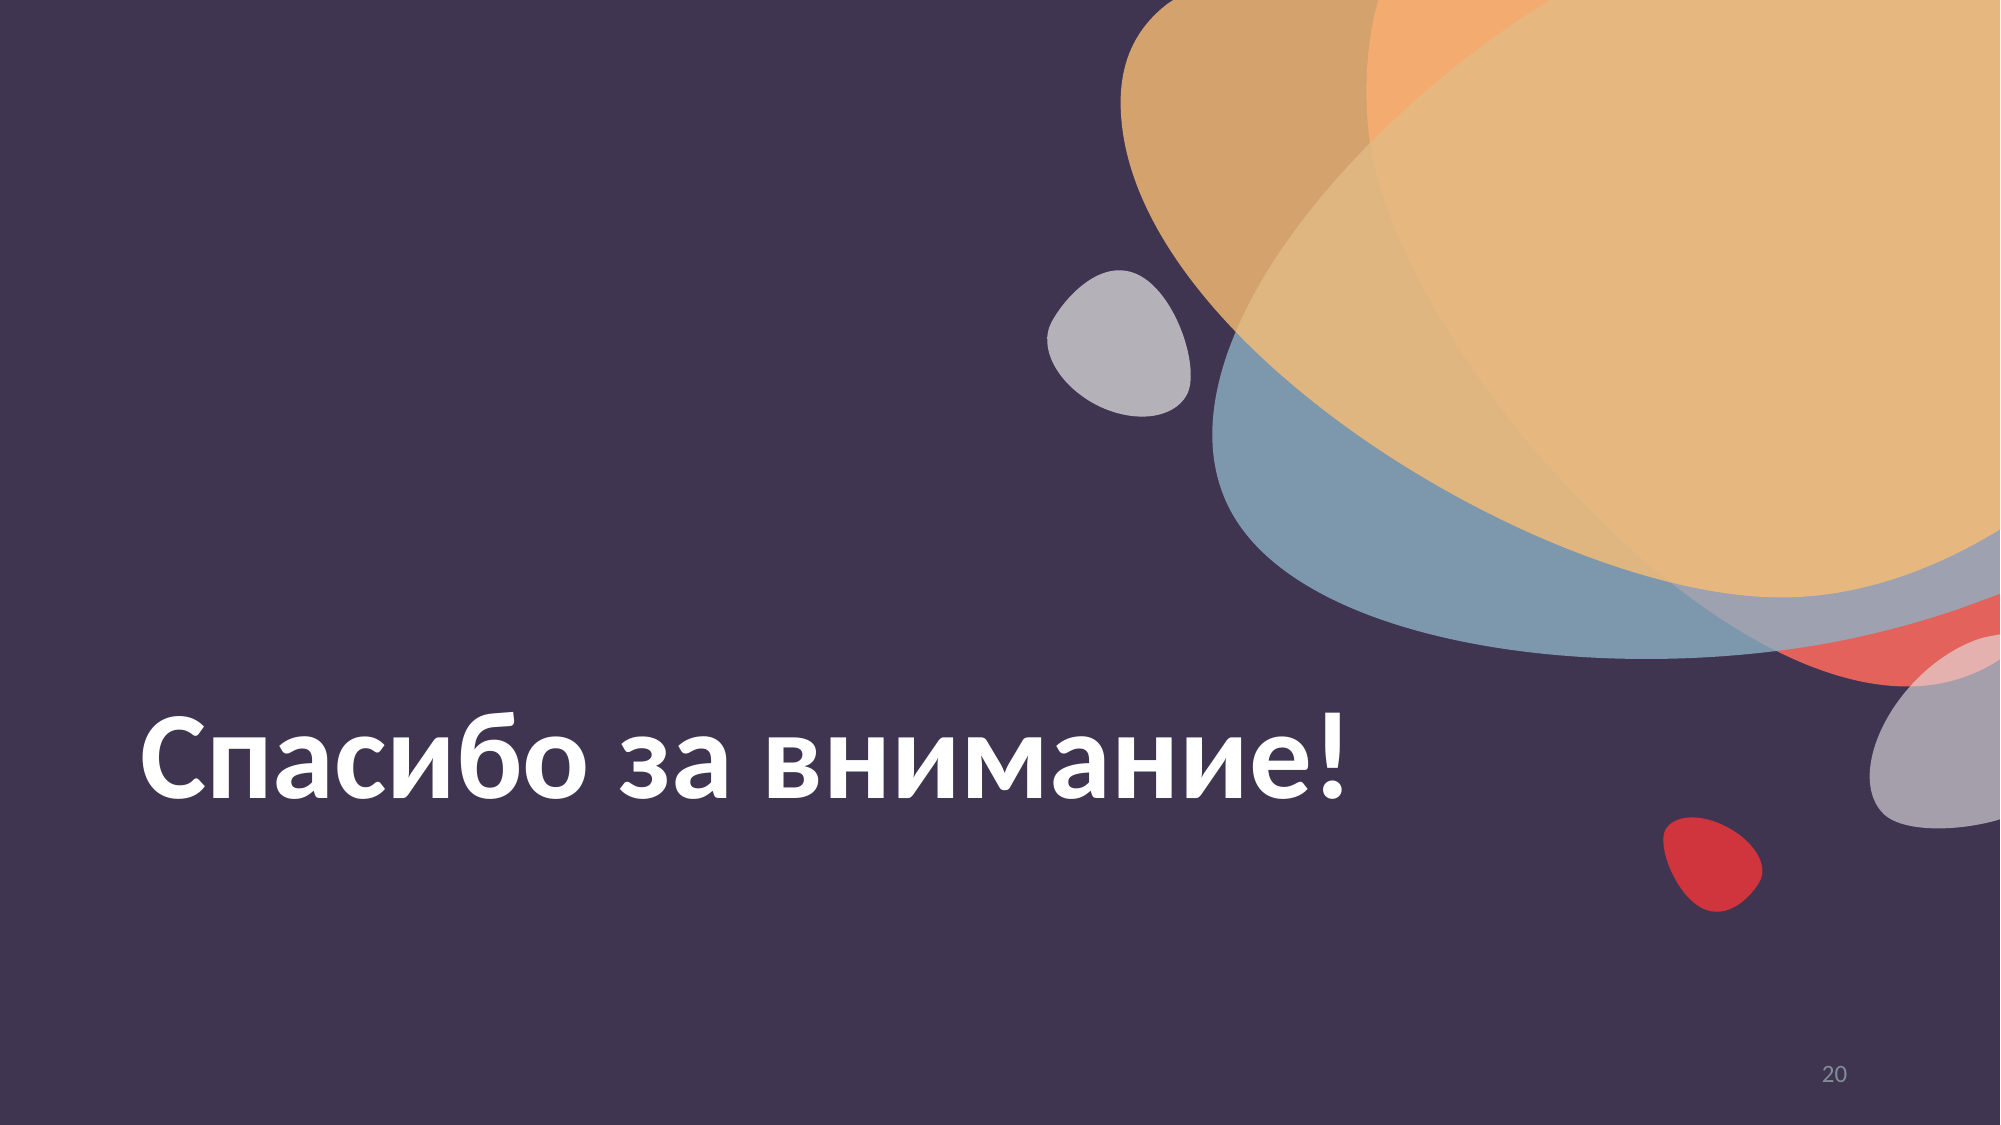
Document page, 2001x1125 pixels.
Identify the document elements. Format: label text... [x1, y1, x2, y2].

title Спасибо за внимание! [125, 364, 1851, 833]
slide_number 20 [1412, 1042, 1863, 1103]
